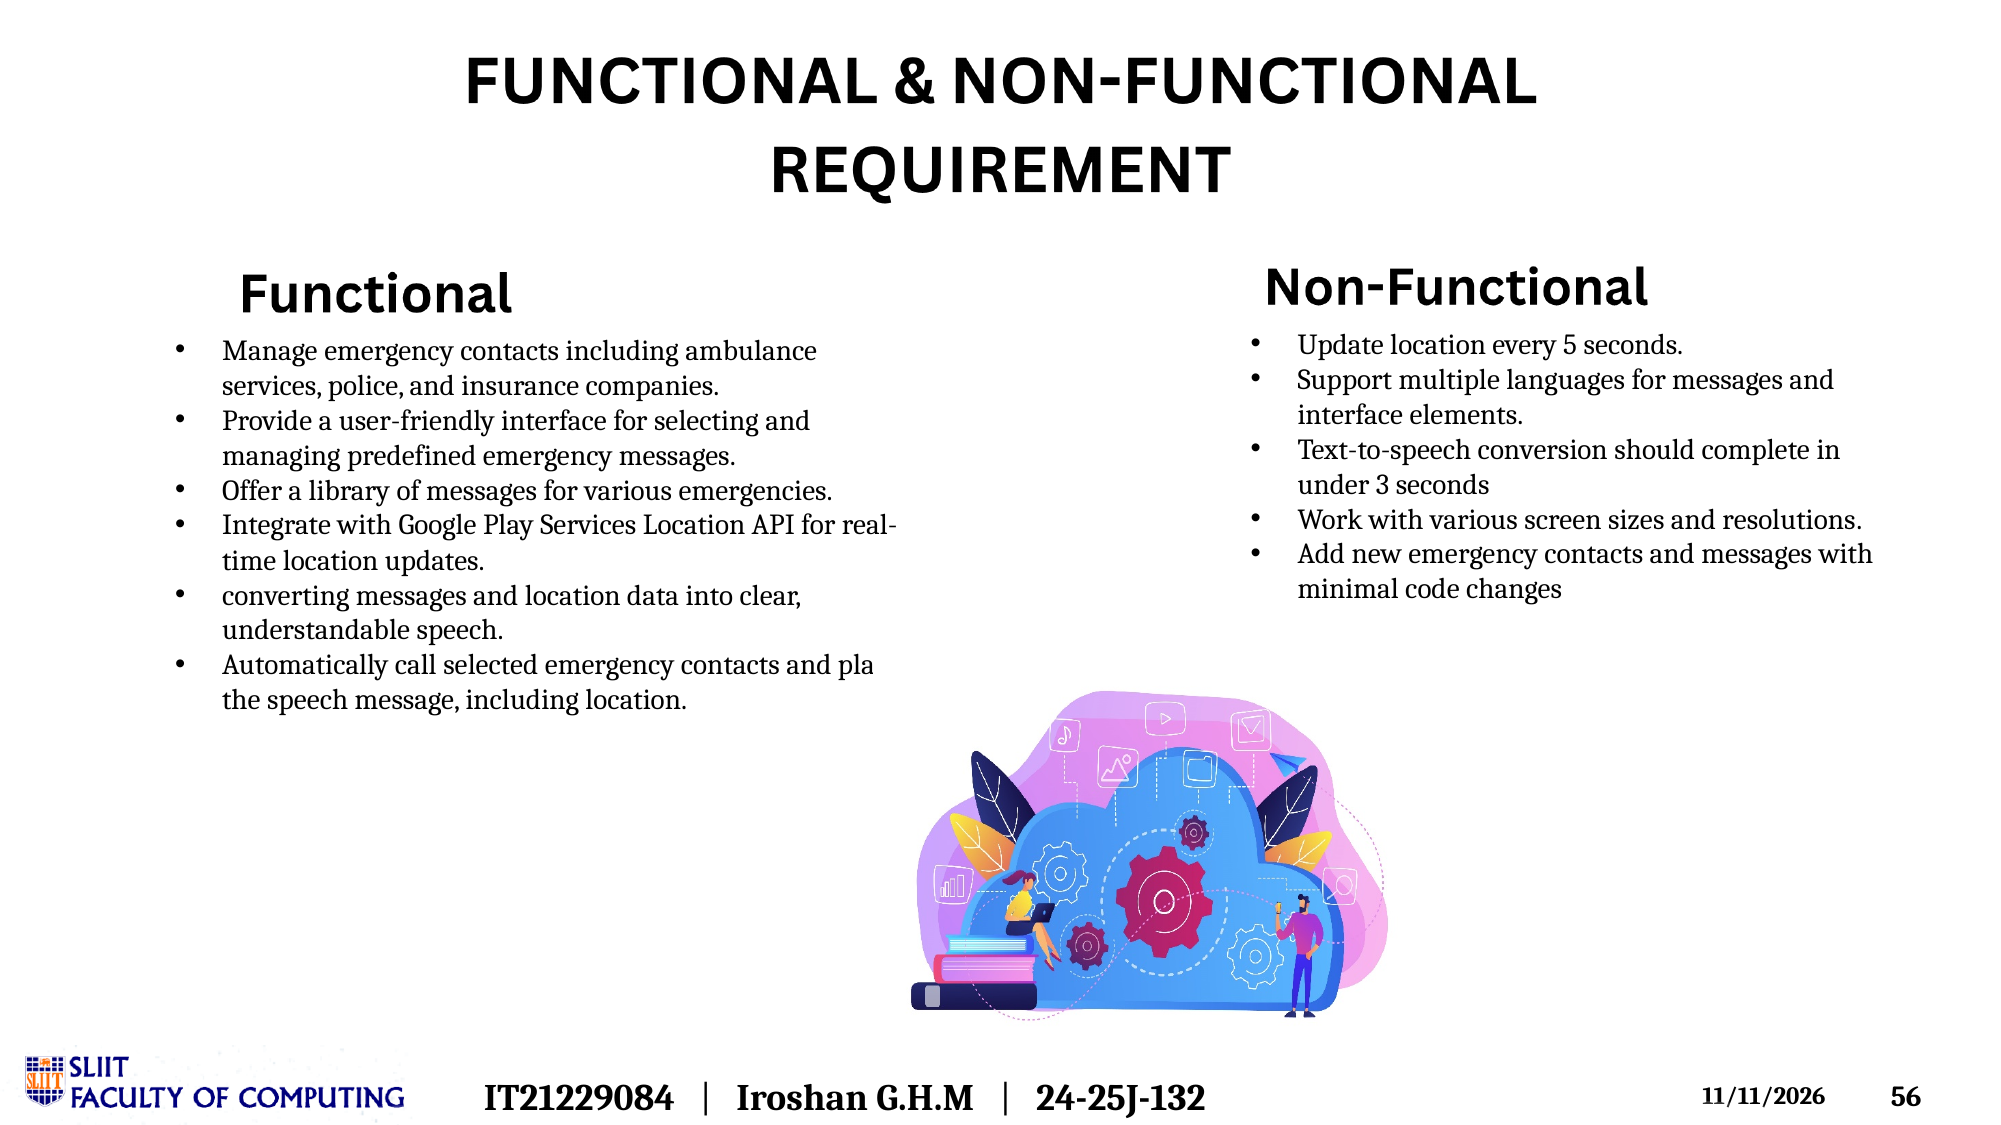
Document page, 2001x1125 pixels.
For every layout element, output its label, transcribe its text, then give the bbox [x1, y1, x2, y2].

picture [206, 24, 1705, 358]
picture [0, 1045, 413, 1124]
text_box Manage emergency contacts including ambulance services, police, and insurance companies. Provide a user-friendly interface for selecting and managing predefined emergency messages. Offer a library of messages for various emergencies. Integrate with Google Play Services Location API for real-time location updates. converting messages and location data into clear, understandable speech. Automatically call selected emergency contacts and play the speech message, including location. [160, 323, 927, 723]
text_box IT21229084 | Iroshan G.H.M | 24-25J-132 [467, 1063, 1589, 1125]
text_box Update location every 5 seconds. Support multiple languages for messages and interface elements. Text-to-speech conversion should complete in under 3 seconds Work with various screen sizes and resolutions. Add new emergency contacts and messages with minimal code changes [1235, 317, 1892, 683]
picture [873, 642, 1426, 1068]
